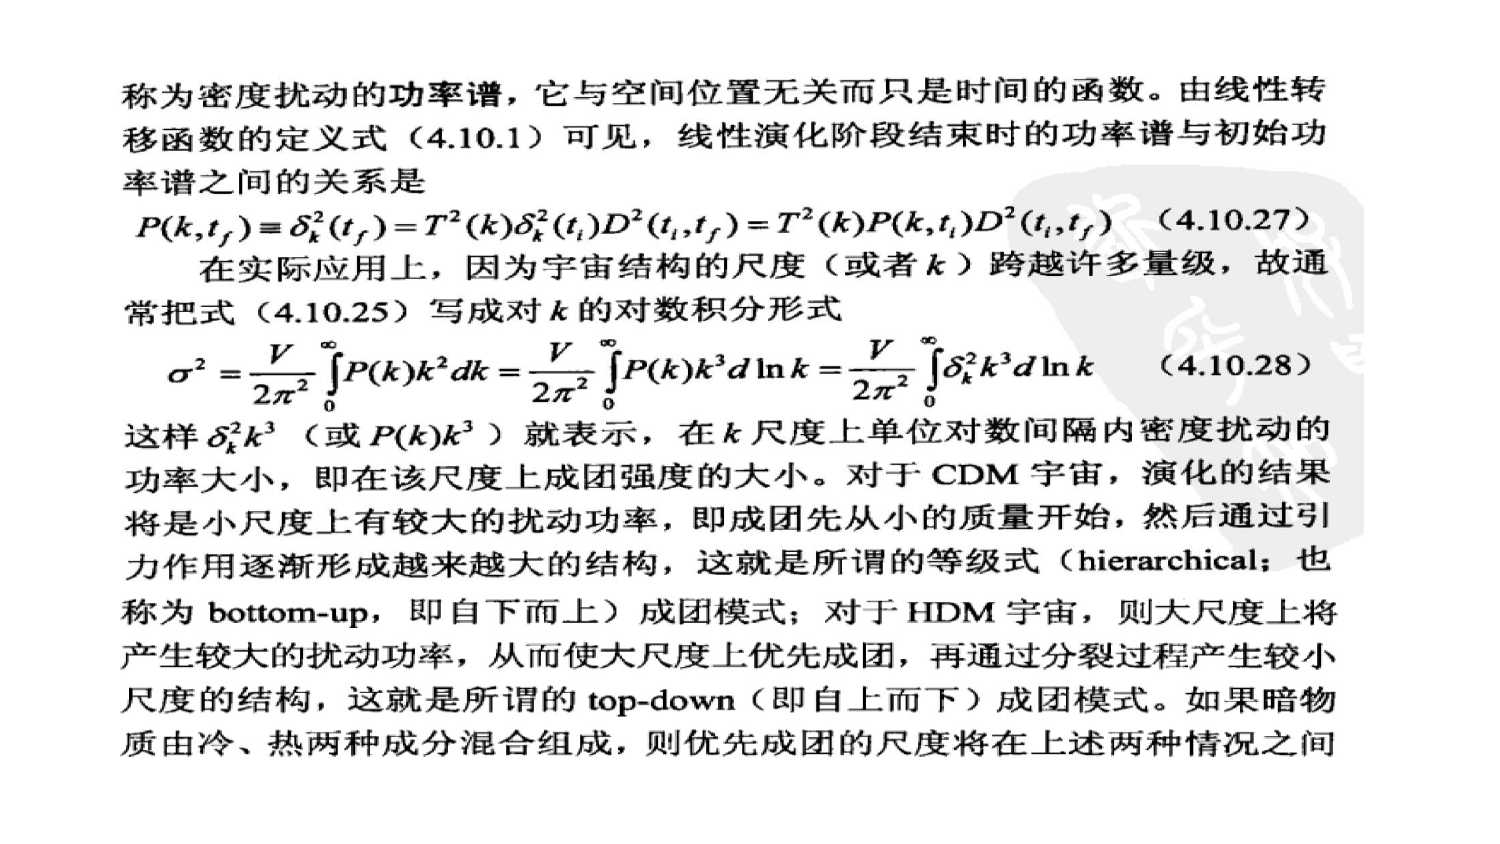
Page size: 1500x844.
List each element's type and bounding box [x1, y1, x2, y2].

picture [116, 75, 1365, 581]
picture [120, 596, 1338, 759]
